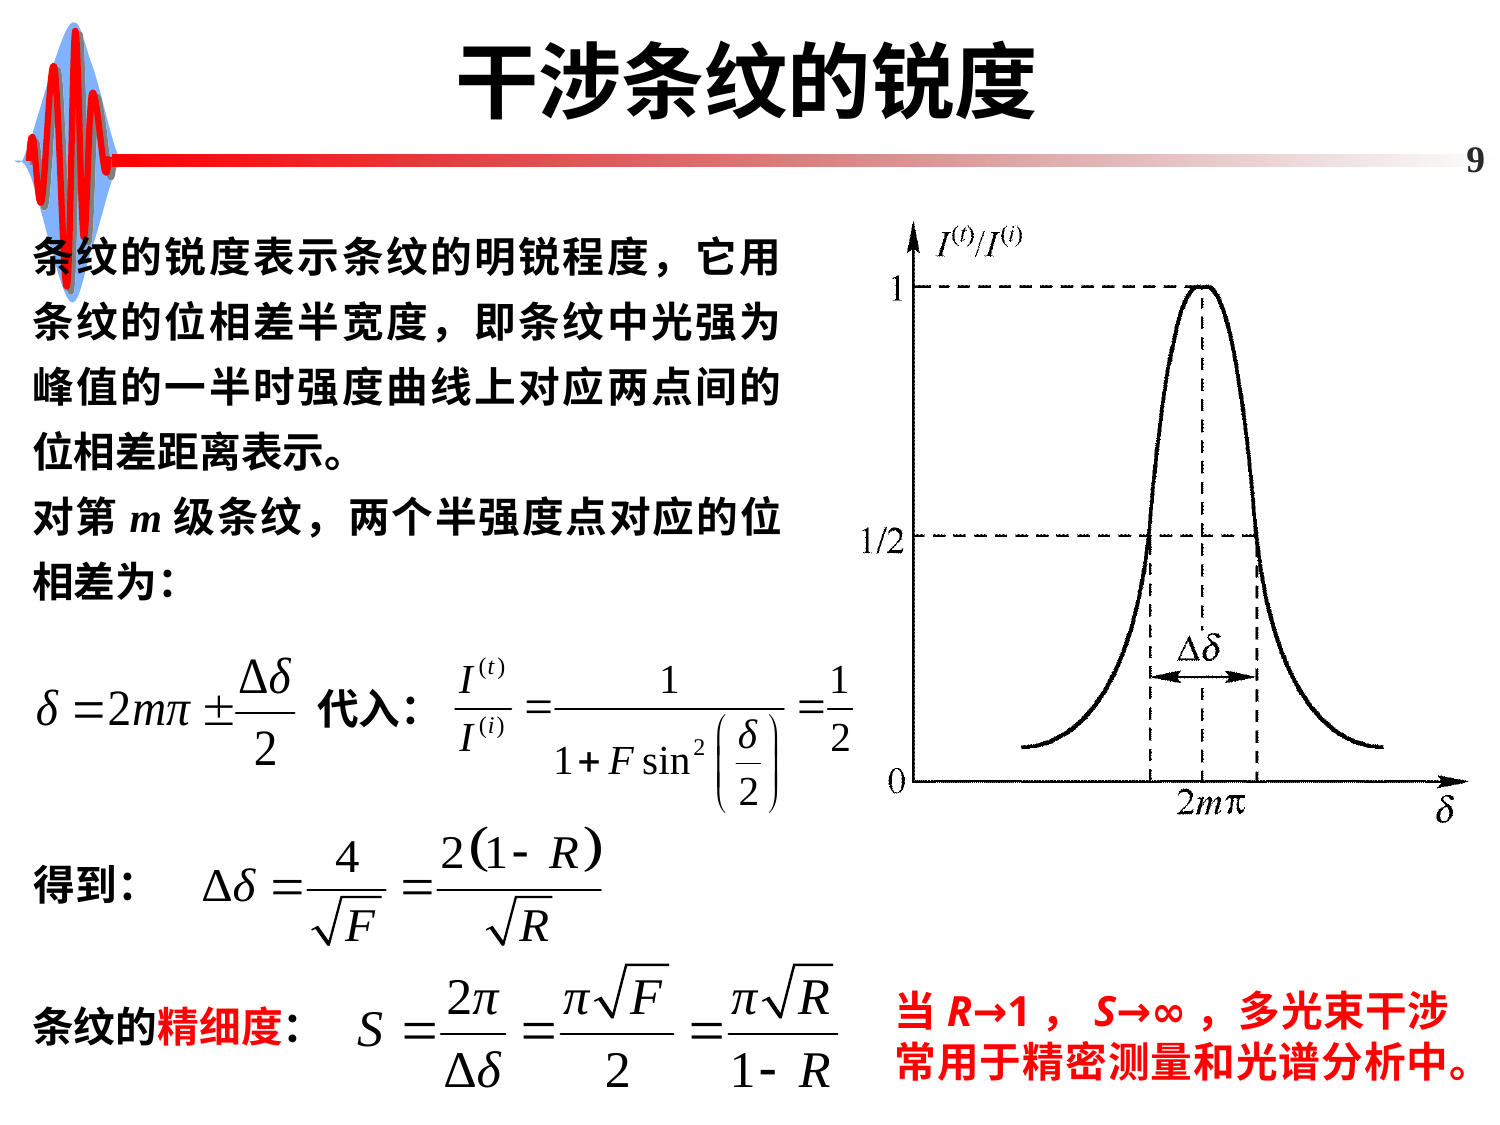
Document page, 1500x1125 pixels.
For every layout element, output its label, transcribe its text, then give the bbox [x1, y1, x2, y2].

title 干涉条纹的锐度 [159, 19, 1334, 137]
text_box 当R→1，S→∞，多光束干涉常用于精密测量和光谱分析中。 [879, 977, 1465, 1093]
text_box 得到： [18, 851, 174, 916]
text_box 条纹的精细度： [17, 993, 342, 1058]
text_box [29, 644, 307, 777]
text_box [194, 819, 611, 957]
picture [856, 219, 1471, 825]
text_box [348, 951, 849, 1099]
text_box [448, 646, 862, 823]
slide_number 9 [1370, 139, 1500, 176]
text_box 代入： [310, 675, 443, 741]
